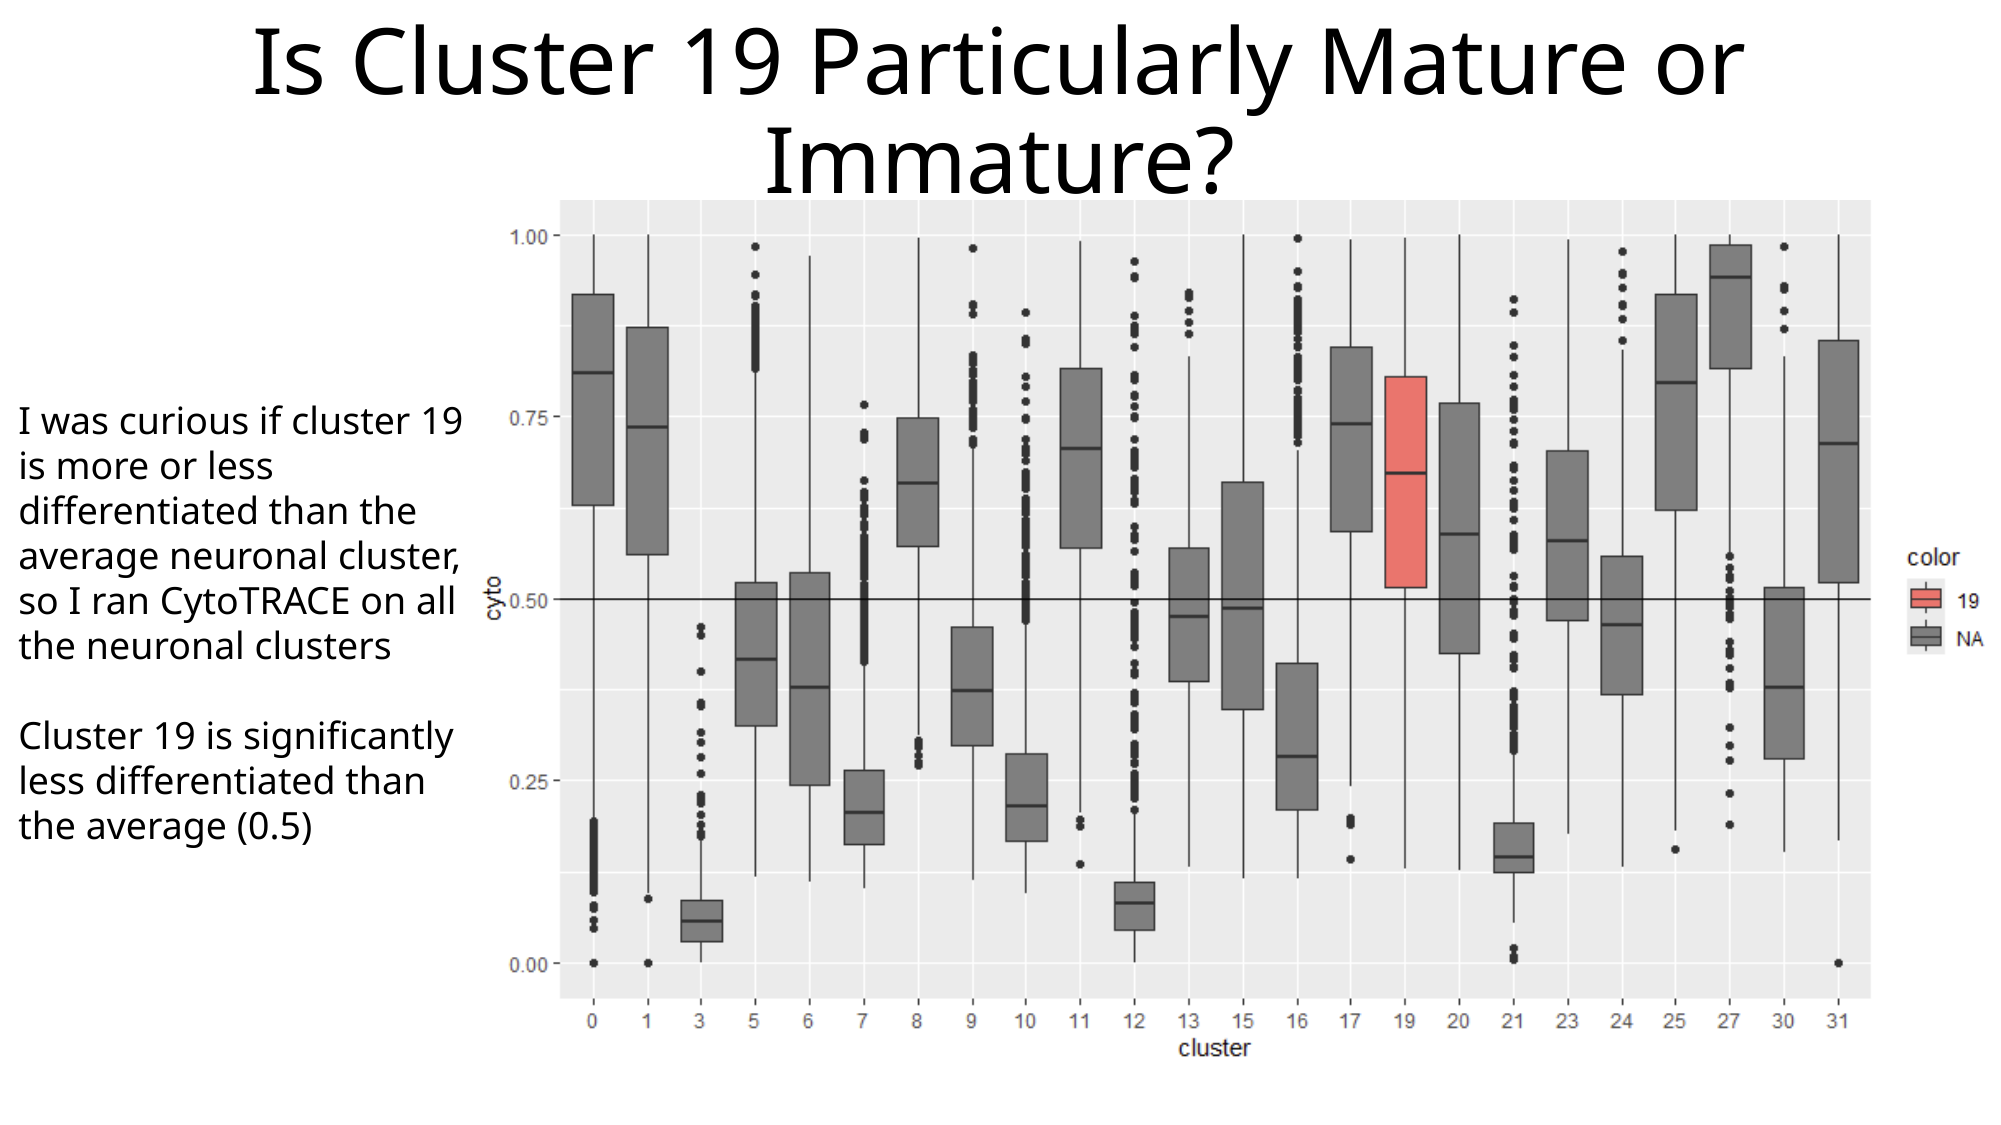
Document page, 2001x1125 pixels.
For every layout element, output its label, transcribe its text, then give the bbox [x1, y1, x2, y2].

text_box Is Cluster 19 Particularly Mature or Immature? [0, 5, 2000, 224]
text_box I was curious if cluster 19 is more or less differentiated than the average neuronal cluster, so I ran CytoTRACE on all the neuronal clusters Cluster 19 is significantly less differentiated than the average (0.5) [3, 389, 467, 855]
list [467, 200, 2000, 1066]
